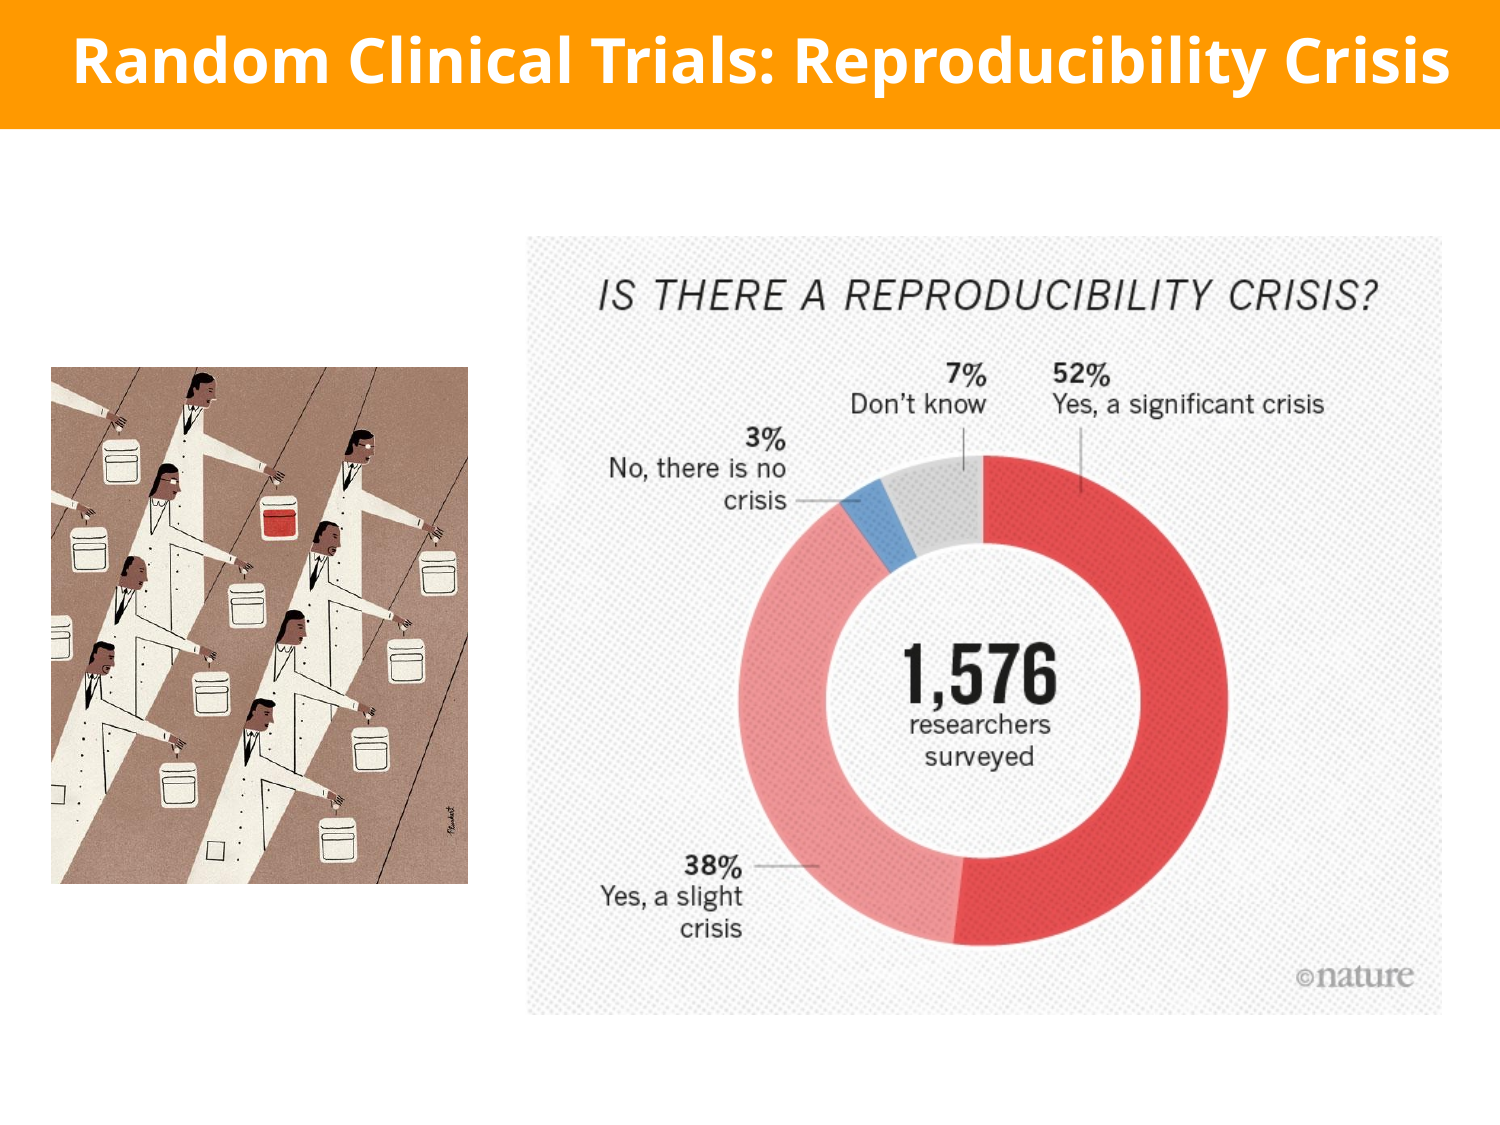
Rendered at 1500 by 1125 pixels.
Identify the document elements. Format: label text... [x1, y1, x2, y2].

text_box [0, 0, 1500, 130]
picture [51, 367, 468, 884]
title Random Clinical Trials: Reproducibility Crisis [56, 0, 1483, 117]
picture [525, 236, 1442, 1015]
